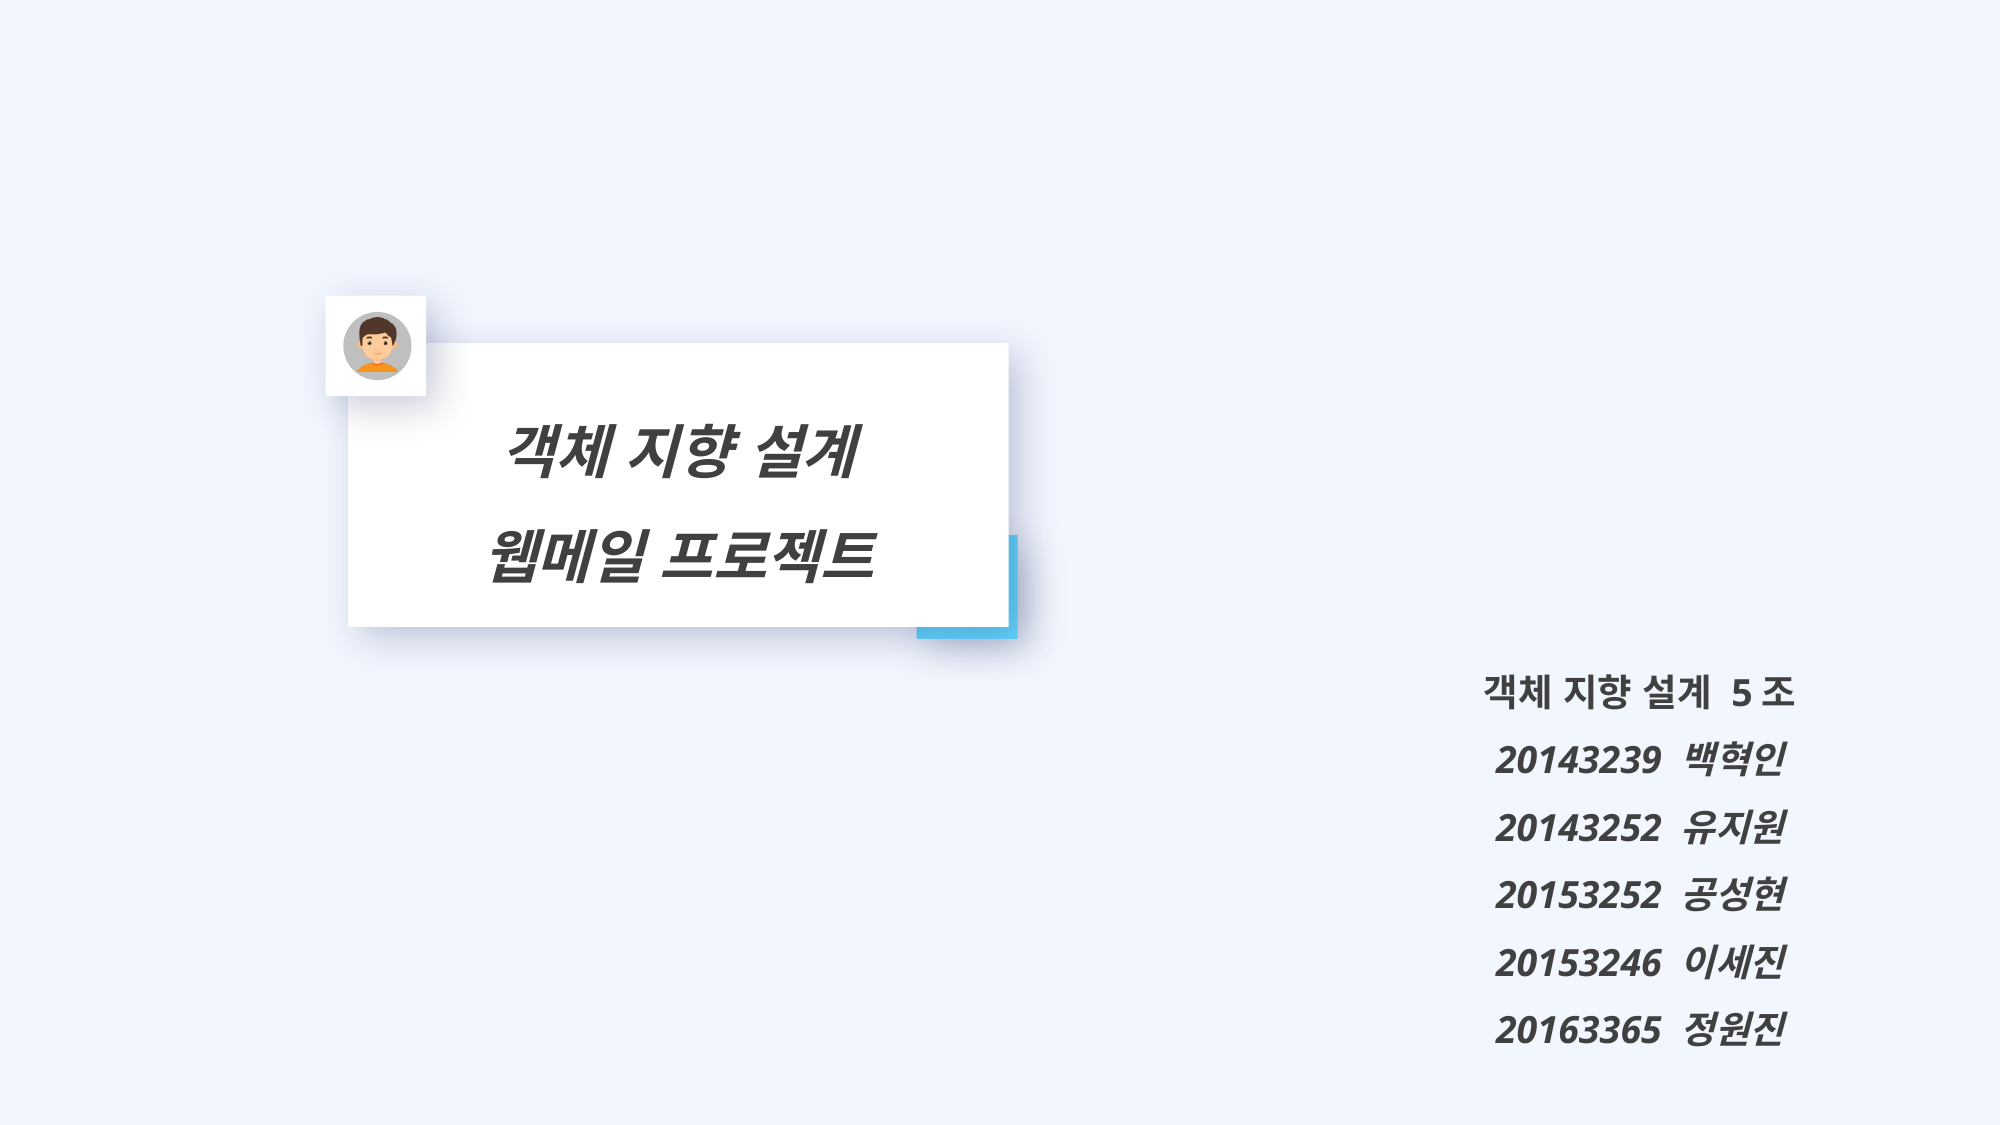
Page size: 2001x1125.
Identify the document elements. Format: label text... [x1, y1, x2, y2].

text_box 객체 지향 설계 5조 20143239 백혁인 20143252 유지원 20153252 공성현 20153246 이세진 20163365 정원진 [1132, 638, 2000, 1059]
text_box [325, 295, 1018, 639]
